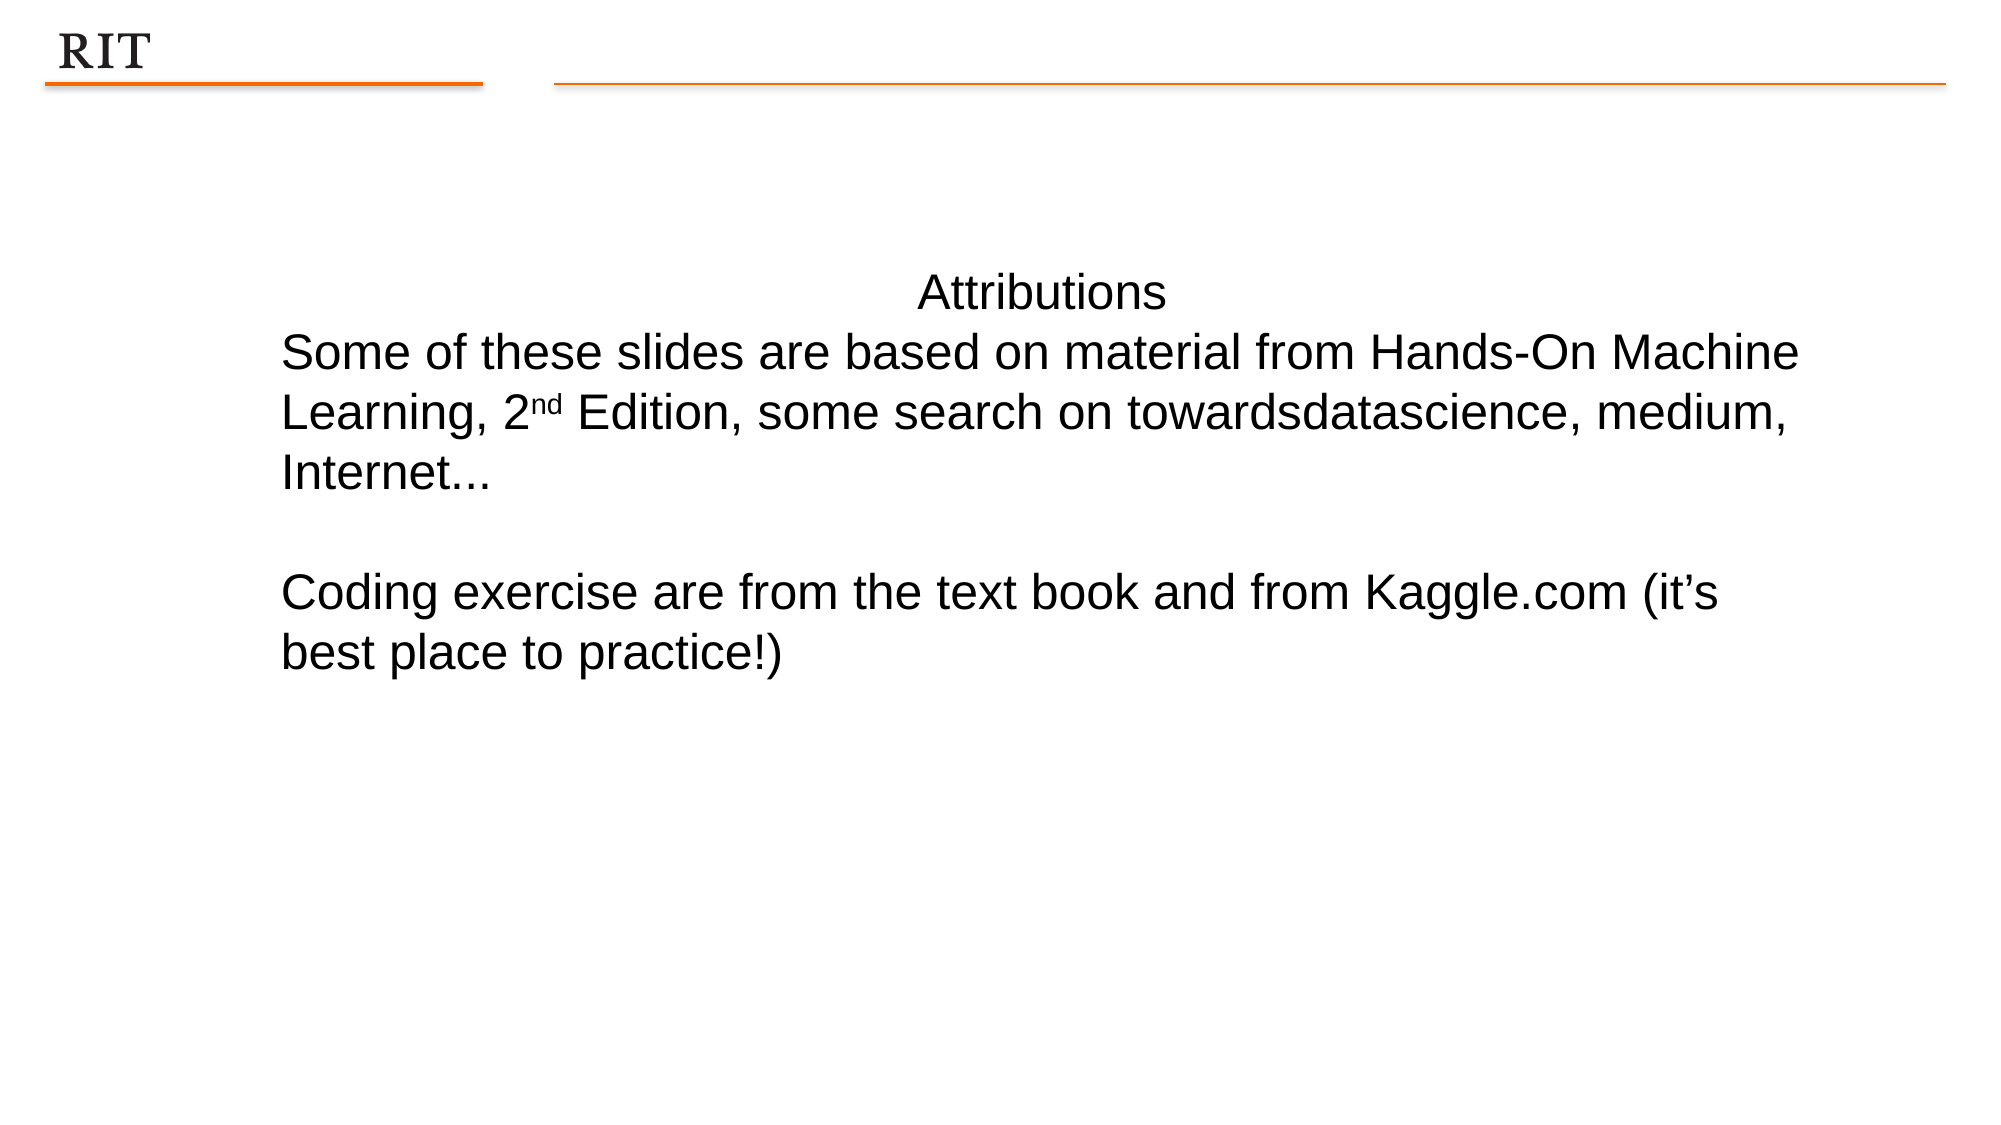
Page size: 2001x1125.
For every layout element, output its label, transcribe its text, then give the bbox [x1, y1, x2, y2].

text_box Attributions Some of these slides are based on material from Hands-On Machine Learning, 2nd Edition, some search on towardsdatascience, medium, Internet... Coding exercise are from the text book and from Kaggle.com (it’s best place to practice!) [160, 239, 1824, 925]
